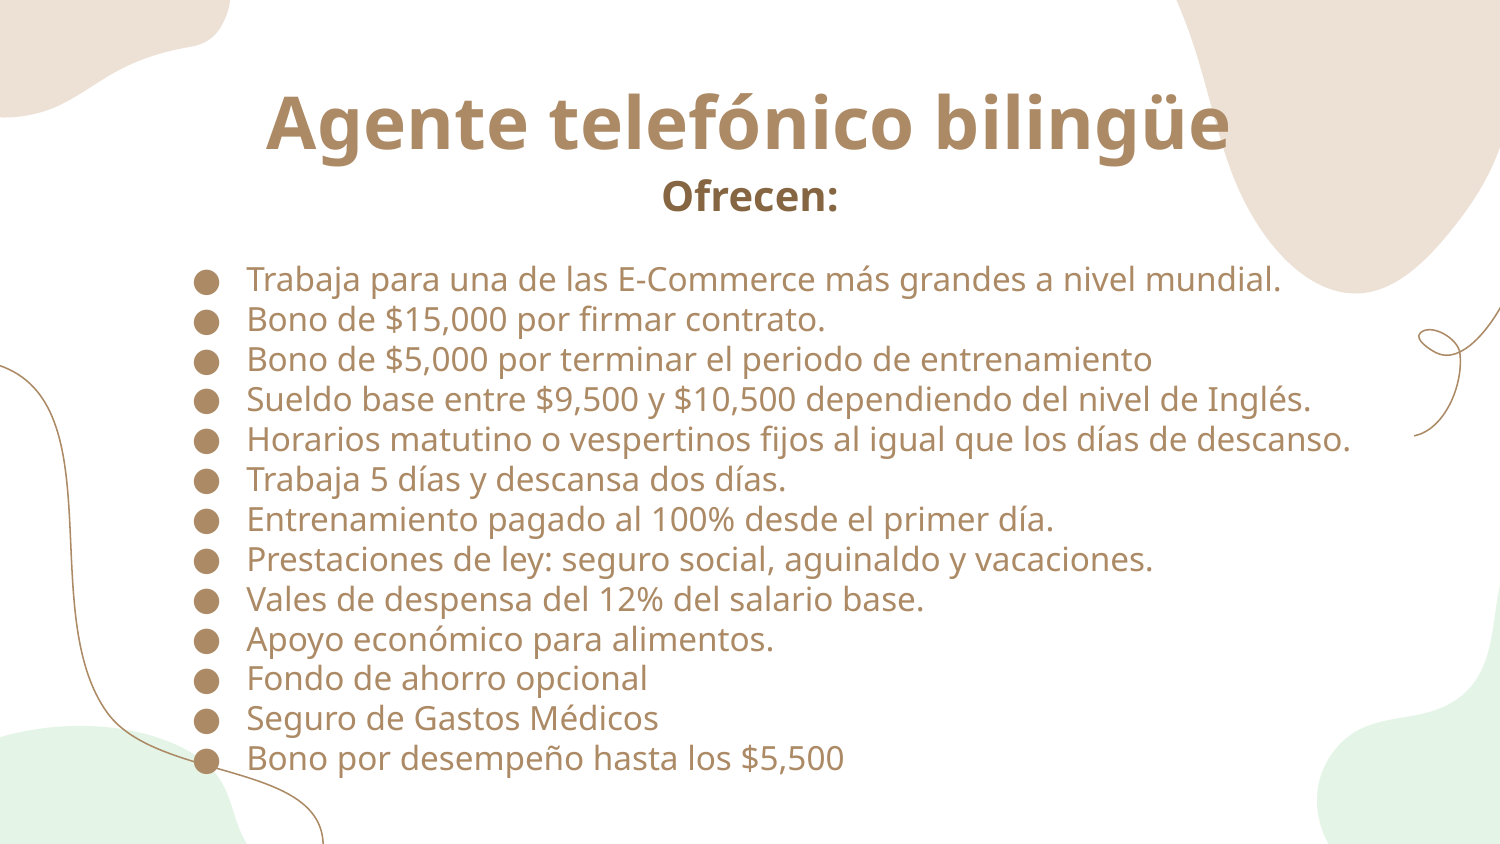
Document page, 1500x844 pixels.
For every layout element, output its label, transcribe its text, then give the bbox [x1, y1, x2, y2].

subtitle Ofrecen: [573, 166, 927, 223]
title Agente telefónico bilingüe [117, 72, 1383, 167]
list Trabaja para una de las E-Commerce más grandes a nivel mundial. Bono de $15,000 por firmar contrato. Bono de $5,000 por terminar el periodo de entrenamiento Sueldo base entre $9,500 y $10,500 dependiendo del nivel de Inglés. Horarios matutino o vespertinos fijos al igual que los días de descanso. Trabaja 5 días y descansa dos días. Entrenamiento pagado al 100% desde el primer día. Prestaciones de ley: seguro social, aguinaldo y vacaciones. Vales de despensa del 12% del salario base. Apoyo económico para alimentos. Fondo de ahorro opcional Seguro de Gastos Médicos Bono por desempeño hasta los $5,500 [156, 243, 1383, 793]
